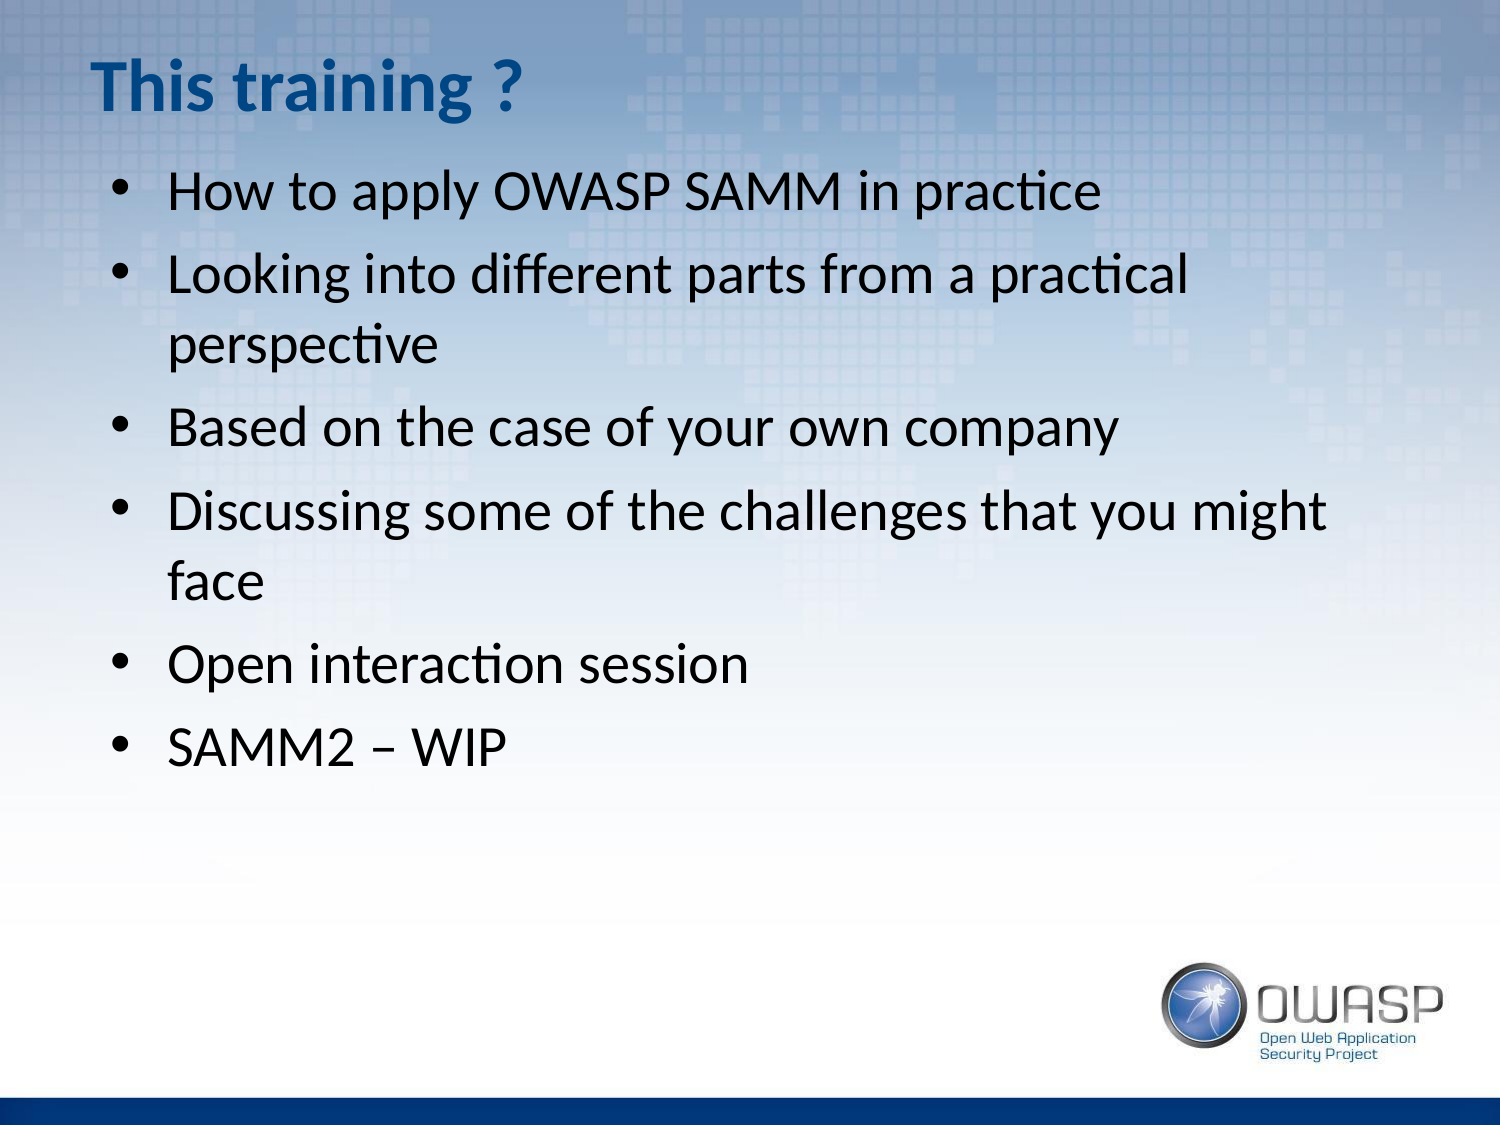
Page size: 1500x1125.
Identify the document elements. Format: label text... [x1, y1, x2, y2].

list How to apply OWASP SAMM in practice Looking into different parts from a practical perspective Based on the case of your own company Discussing some of the challenges that you might face Open interaction session SAMM2 – WIP [75, 136, 1425, 1028]
title This training ? [75, 45, 1425, 119]
picture [0, 0, 1500, 1125]
